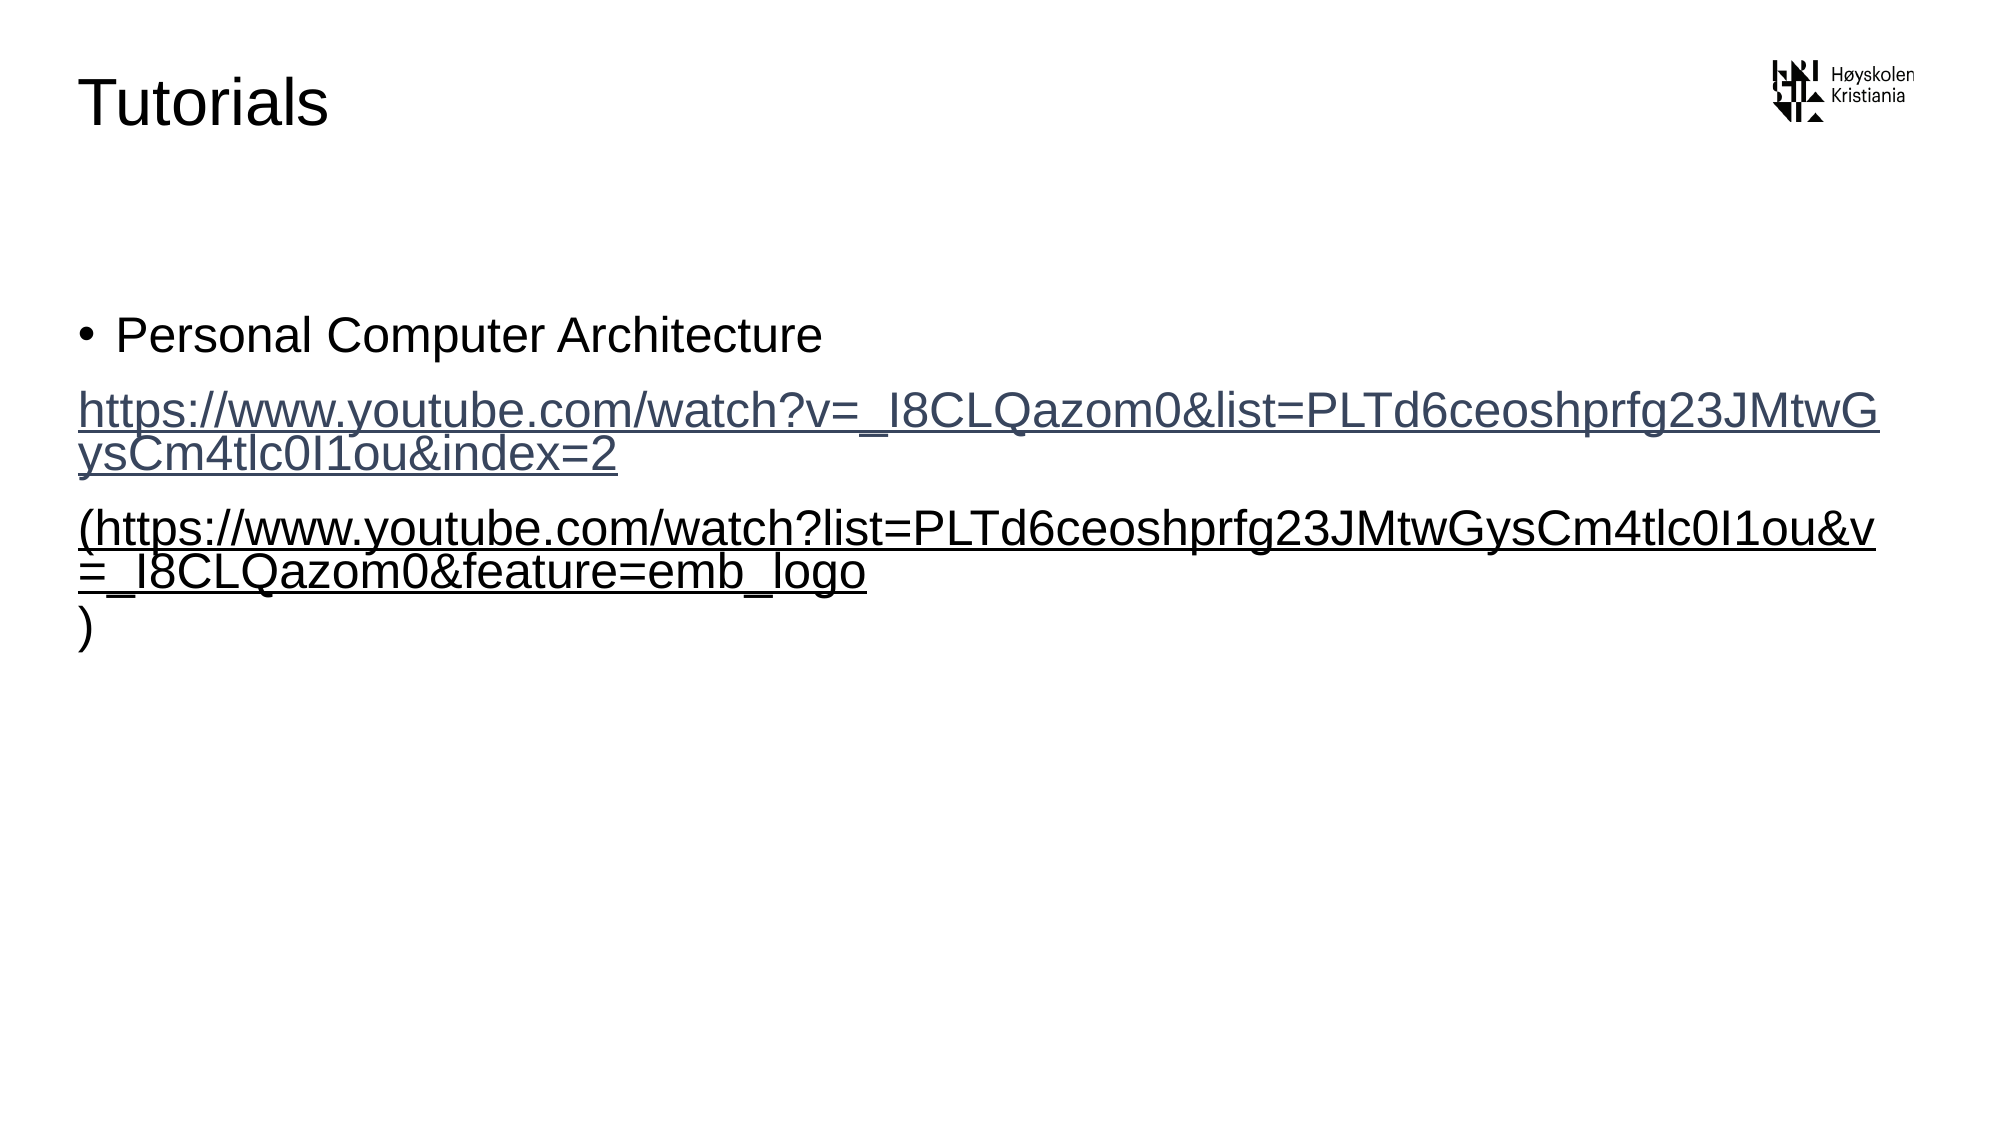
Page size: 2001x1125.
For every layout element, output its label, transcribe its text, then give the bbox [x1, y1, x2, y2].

list Personal Computer Architecture https://www.youtube.com/watch?v=_I8CLQazom0&list=PLTd6ceoshprfg23JMtwGysCm4tlc0I1ou&index=2 (https://www.youtube.com/watch?list=PLTd6ceoshprfg23JMtwGysCm4tlc0I1ou&v=_I8CLQazom0&feature=emb_logo) [62, 301, 1914, 1057]
title Tutorials [62, 59, 1675, 277]
